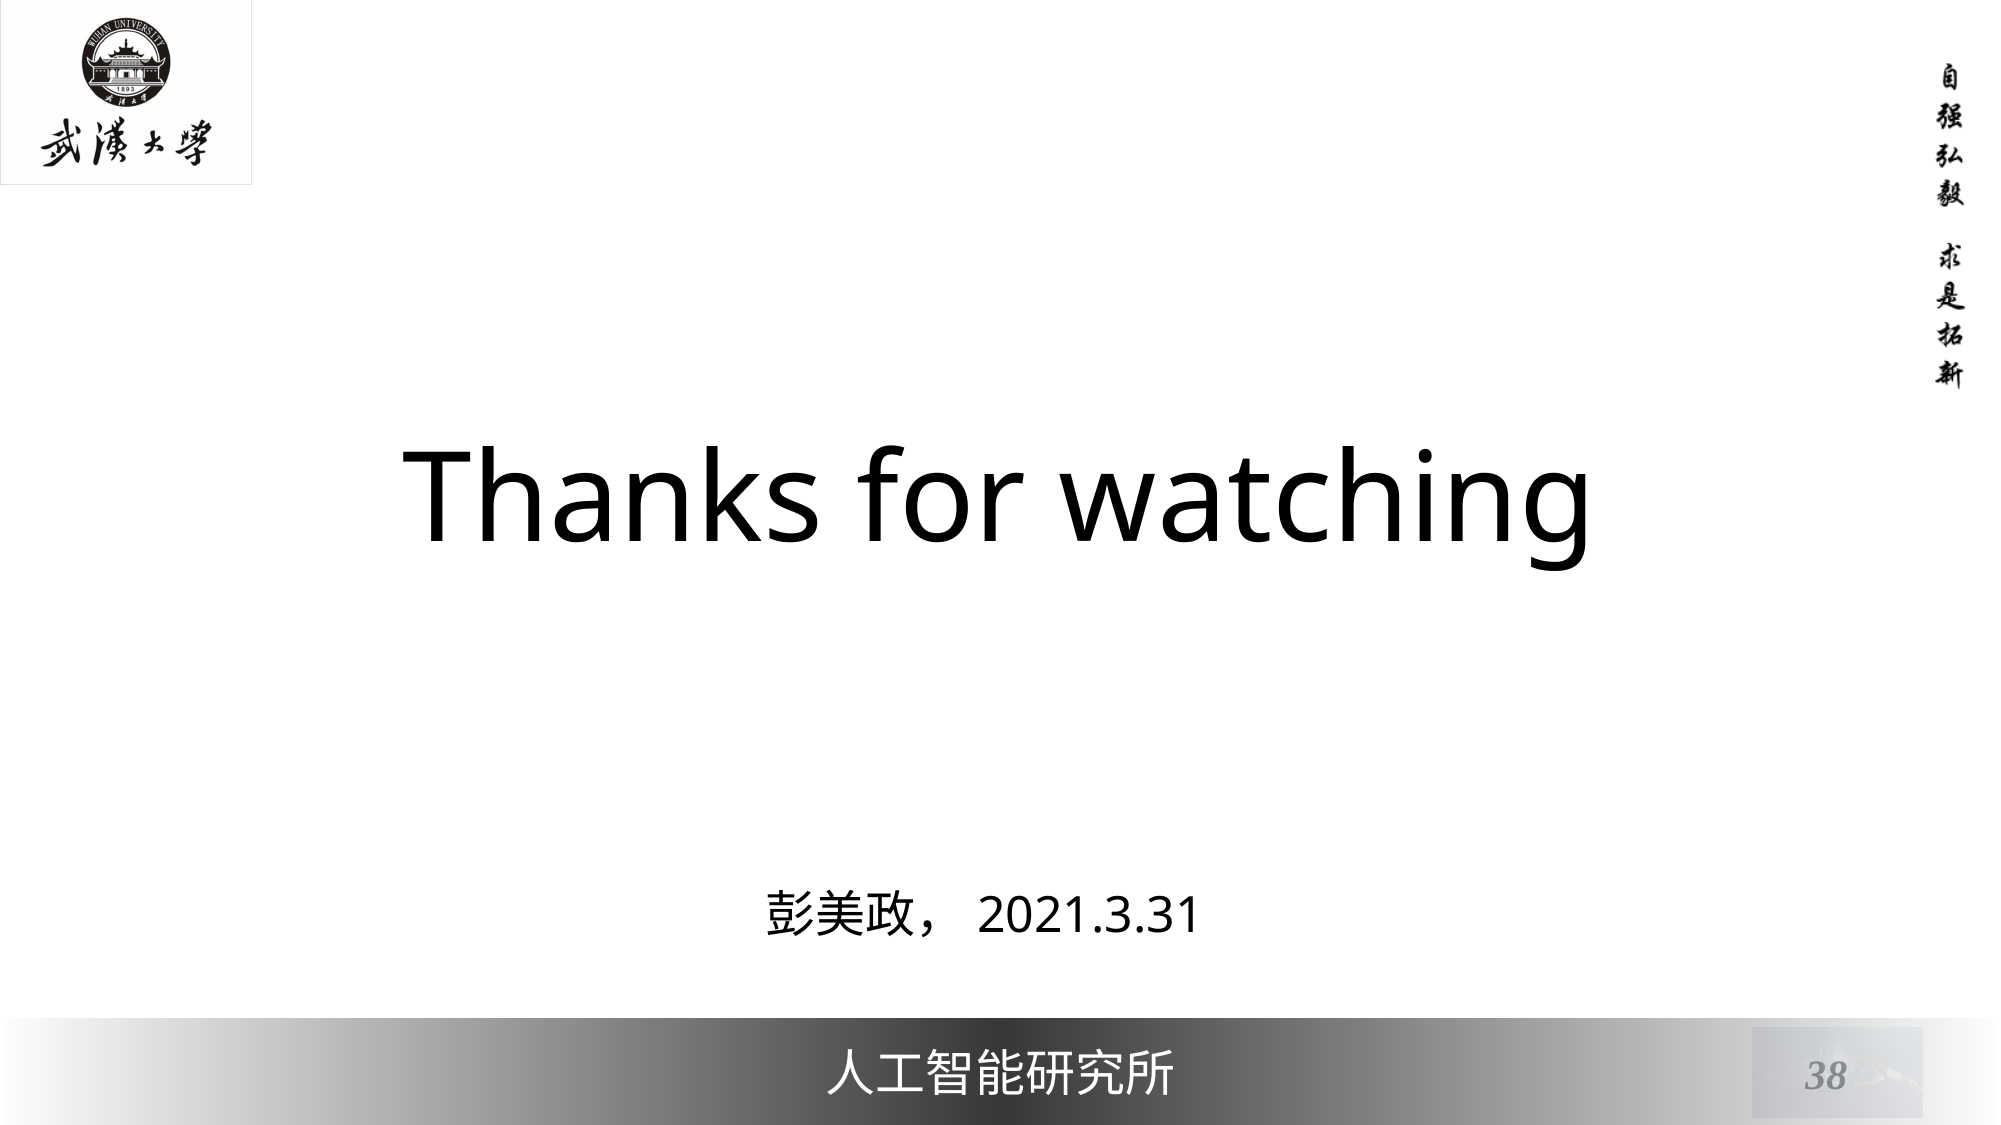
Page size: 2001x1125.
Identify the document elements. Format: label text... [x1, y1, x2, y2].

picture [0, 0, 252, 185]
slide_number 38 [1412, 1042, 1863, 1103]
picture [1924, 51, 1980, 400]
title Thanks for watching [249, 184, 1750, 576]
subtitle 彭美政，2021.3.31 [234, 882, 1735, 1125]
